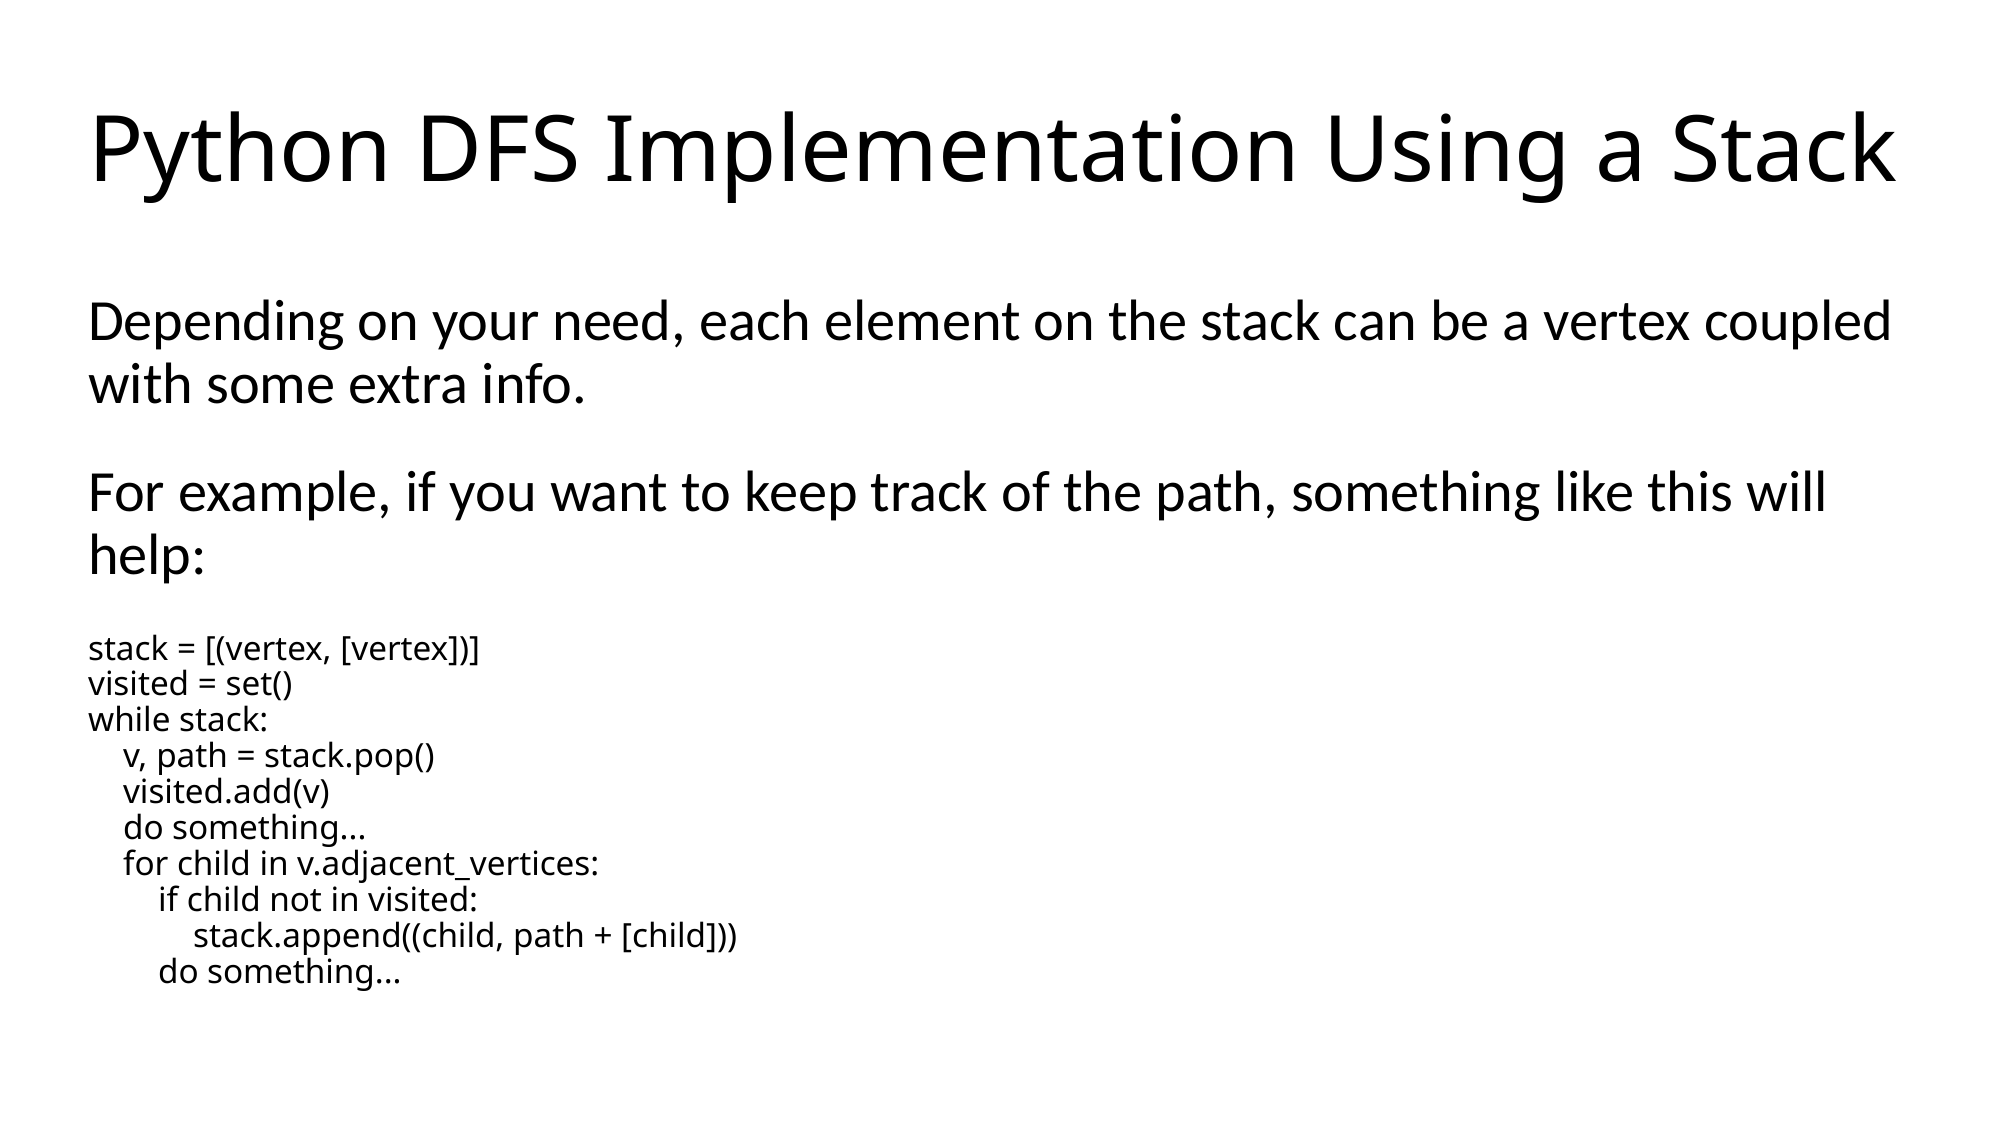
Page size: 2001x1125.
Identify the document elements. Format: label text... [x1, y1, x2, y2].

title Python DFS Implementation Using a Stack [68, 82, 1932, 208]
list Depending on your need, each element on the stack can be a vertex coupled with some extra info. For example, if you want to keep track of the path, something like this will help: stack = [(vertex, [vertex])] visited = set() while stack: v, path = stack.pop() visited.add(v) do something... for child in v.adjacent_vertices: if child not in visited: stack.append((child, path + [child])) do something... [68, 270, 1932, 1000]
